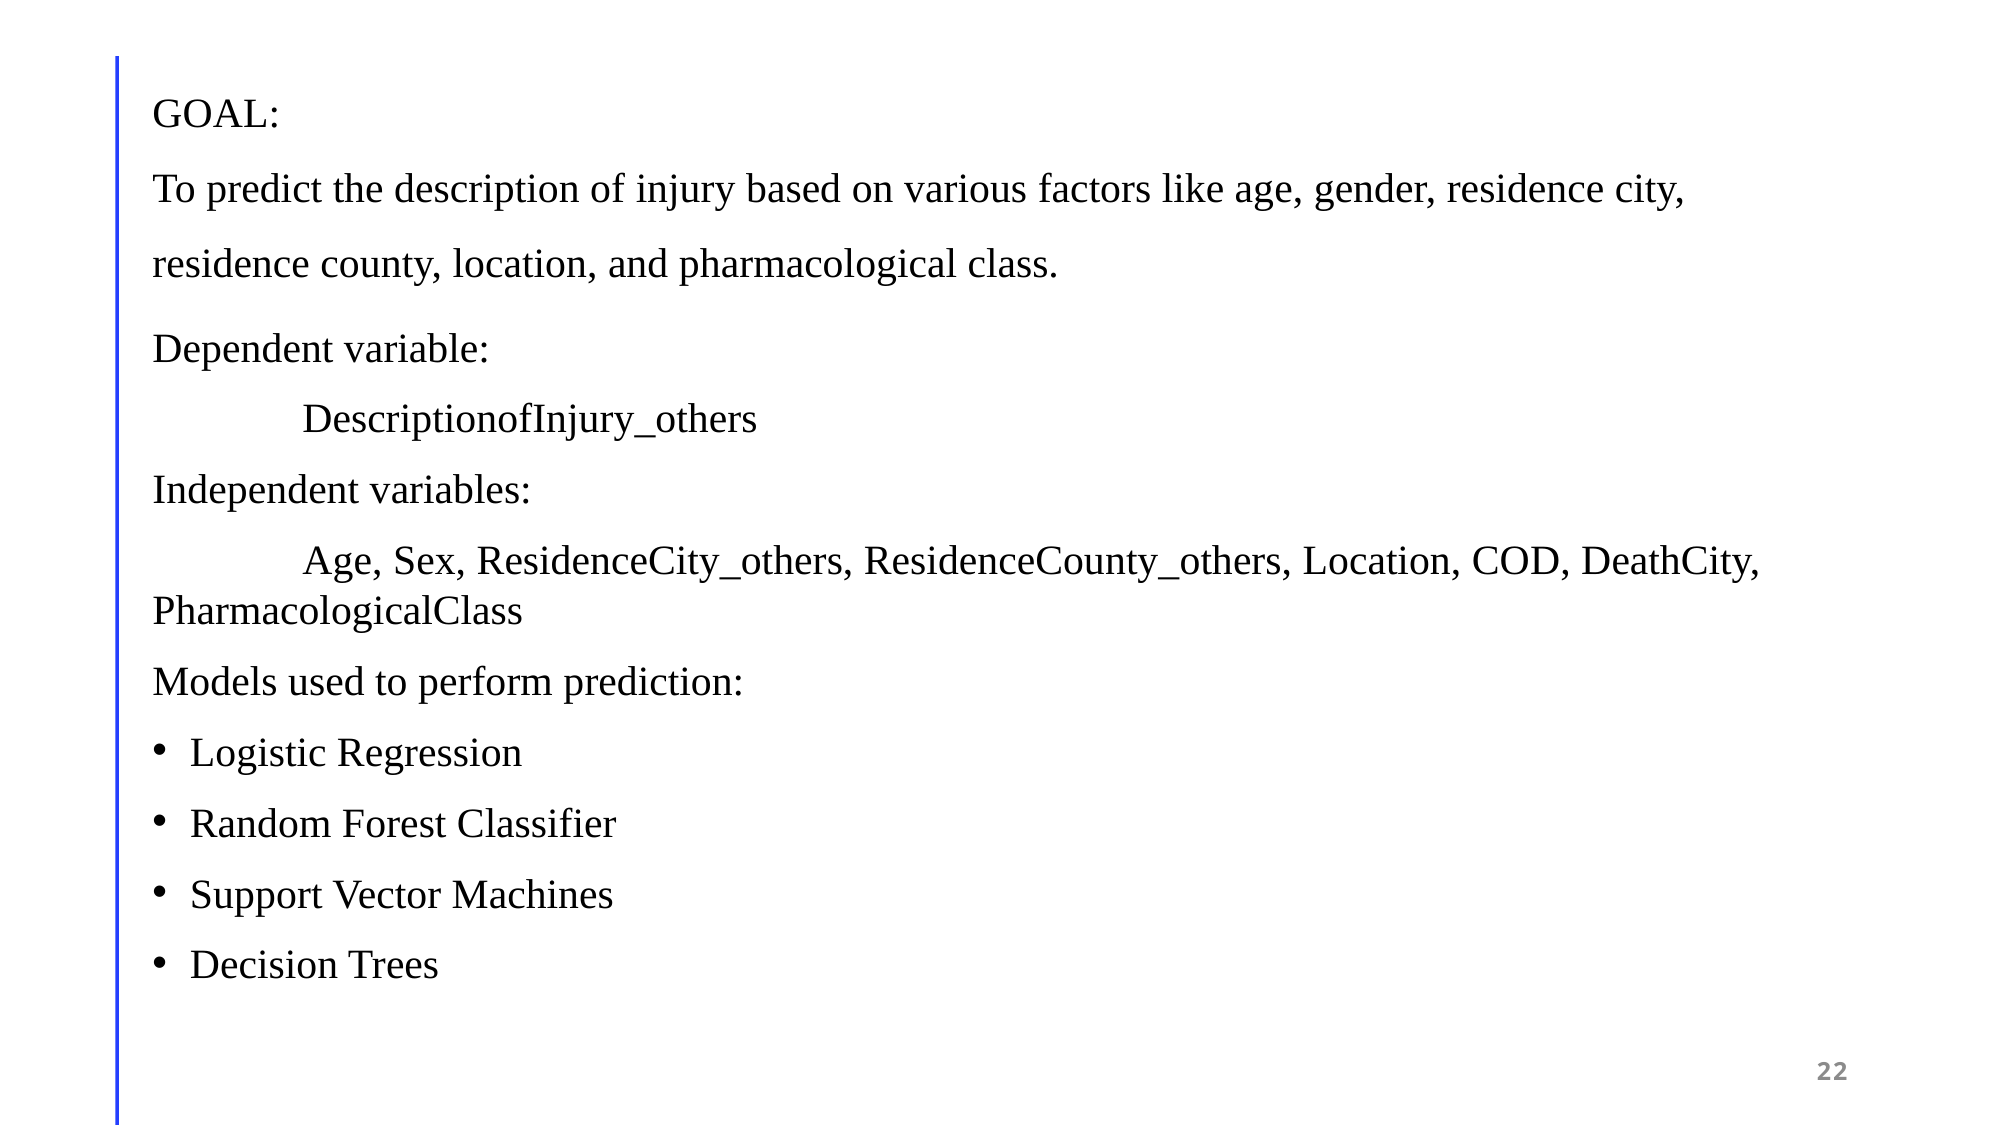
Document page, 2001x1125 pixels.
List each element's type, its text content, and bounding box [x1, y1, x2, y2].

title GOAL: To predict the description of injury based on various factors like age, gender, residence city, residence county, location, and pharmacological class. [137, 59, 1863, 261]
list Dependent variable: DescriptionofInjury_others Independent variables: Age, Sex, ResidenceCity_others, ResidenceCounty_others, Location, COD, DeathCity, PharmacologicalClass Models used to perform prediction: Logistic Regression Random Forest Classifier Support Vector Machines Decision Trees [137, 312, 1863, 1032]
slide_number 22 [1412, 1042, 1863, 1103]
